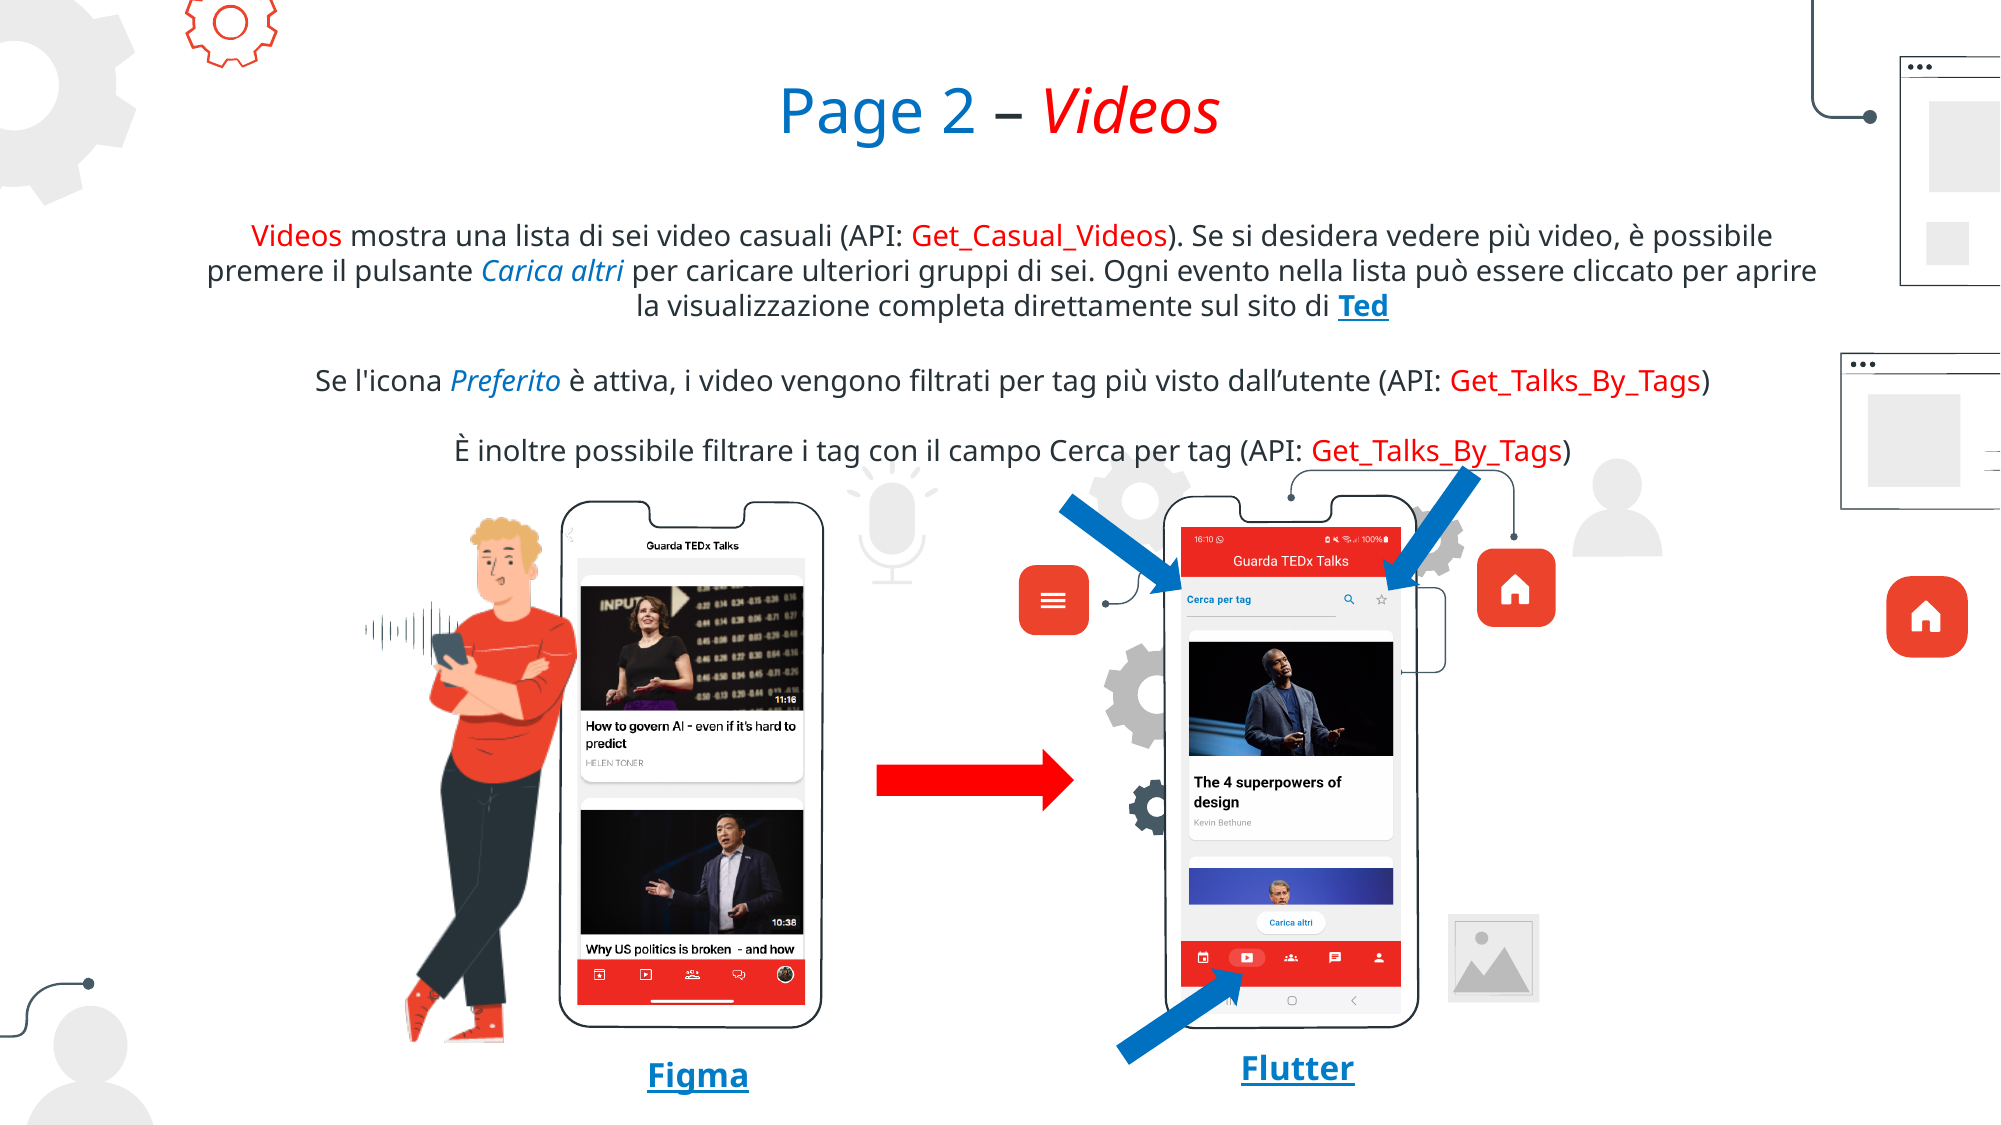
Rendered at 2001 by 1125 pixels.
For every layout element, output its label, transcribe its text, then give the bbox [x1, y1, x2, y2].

list Videos mostra una lista di sei video casuali (API: Get_Casual_Videos). Se si desidera vedere più video, è possibile premere il pulsante Carica altri per caricare ulteriori gruppi di sei. Ogni evento nella lista può essere cliccato per aprire la visualizzazione completa direttamente sul sito di Ted Se l'icona Preferito è attiva, i video vengono filtrati per tag più visto dall’utente (API: Get_Talks_By_Tags) È inoltre possibile filtrare i tag con il campo Cerca per tag (API: Get_Talks_By_Tags) [157, 197, 1843, 590]
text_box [1088, 449, 1465, 468]
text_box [559, 501, 824, 1029]
picture [1181, 526, 1401, 1014]
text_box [1018, 469, 1556, 1029]
title Page 2 – Videos [157, 51, 1843, 177]
list Figma [559, 1036, 824, 1110]
picture [403, 516, 577, 1043]
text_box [365, 600, 398, 666]
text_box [846, 458, 939, 585]
list Flutter [1163, 1037, 1419, 1104]
text_box [874, 762, 1013, 798]
text_box [1114, 1037, 1175, 1067]
